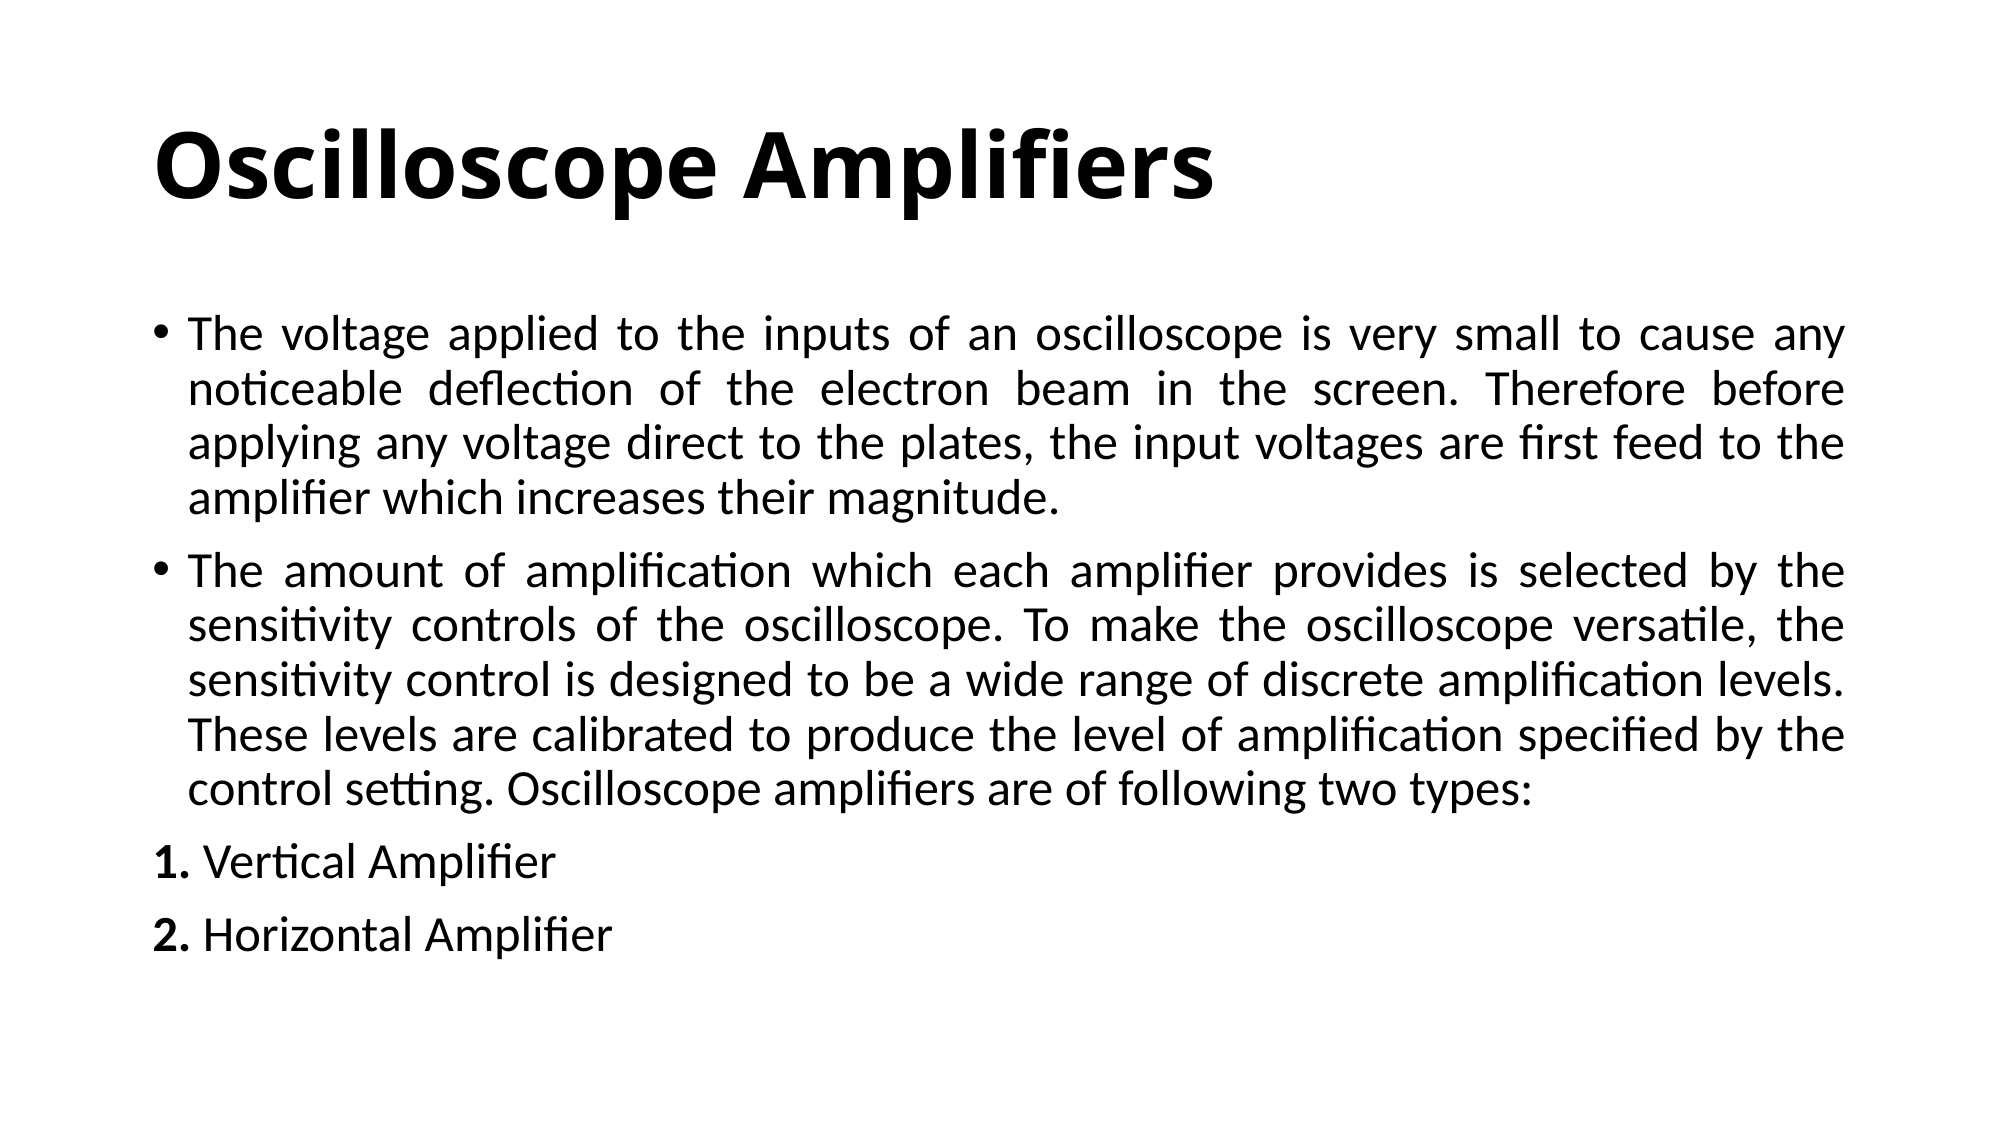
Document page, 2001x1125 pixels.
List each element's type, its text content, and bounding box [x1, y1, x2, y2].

list The voltage applied to the inputs of an oscilloscope is very small to cause any noticeable deflection of the electron beam in the screen. Therefore before applying any voltage direct to the plates, the input voltages are first feed to the amplifier which increases their magnitude. The amount of amplification which each amplifier provides is selected by the sensitivity controls of the oscilloscope. To make the oscilloscope versatile, the sensitivity control is designed to be a wide range of discrete amplification levels. These levels are calibrated to produce the level of amplification specified by the control setting. Oscilloscope amplifiers are of following two types: 1. Vertical Amplifier 2. Horizontal Amplifier [137, 299, 1863, 1014]
title Oscilloscope Amplifiers [137, 59, 1863, 278]
